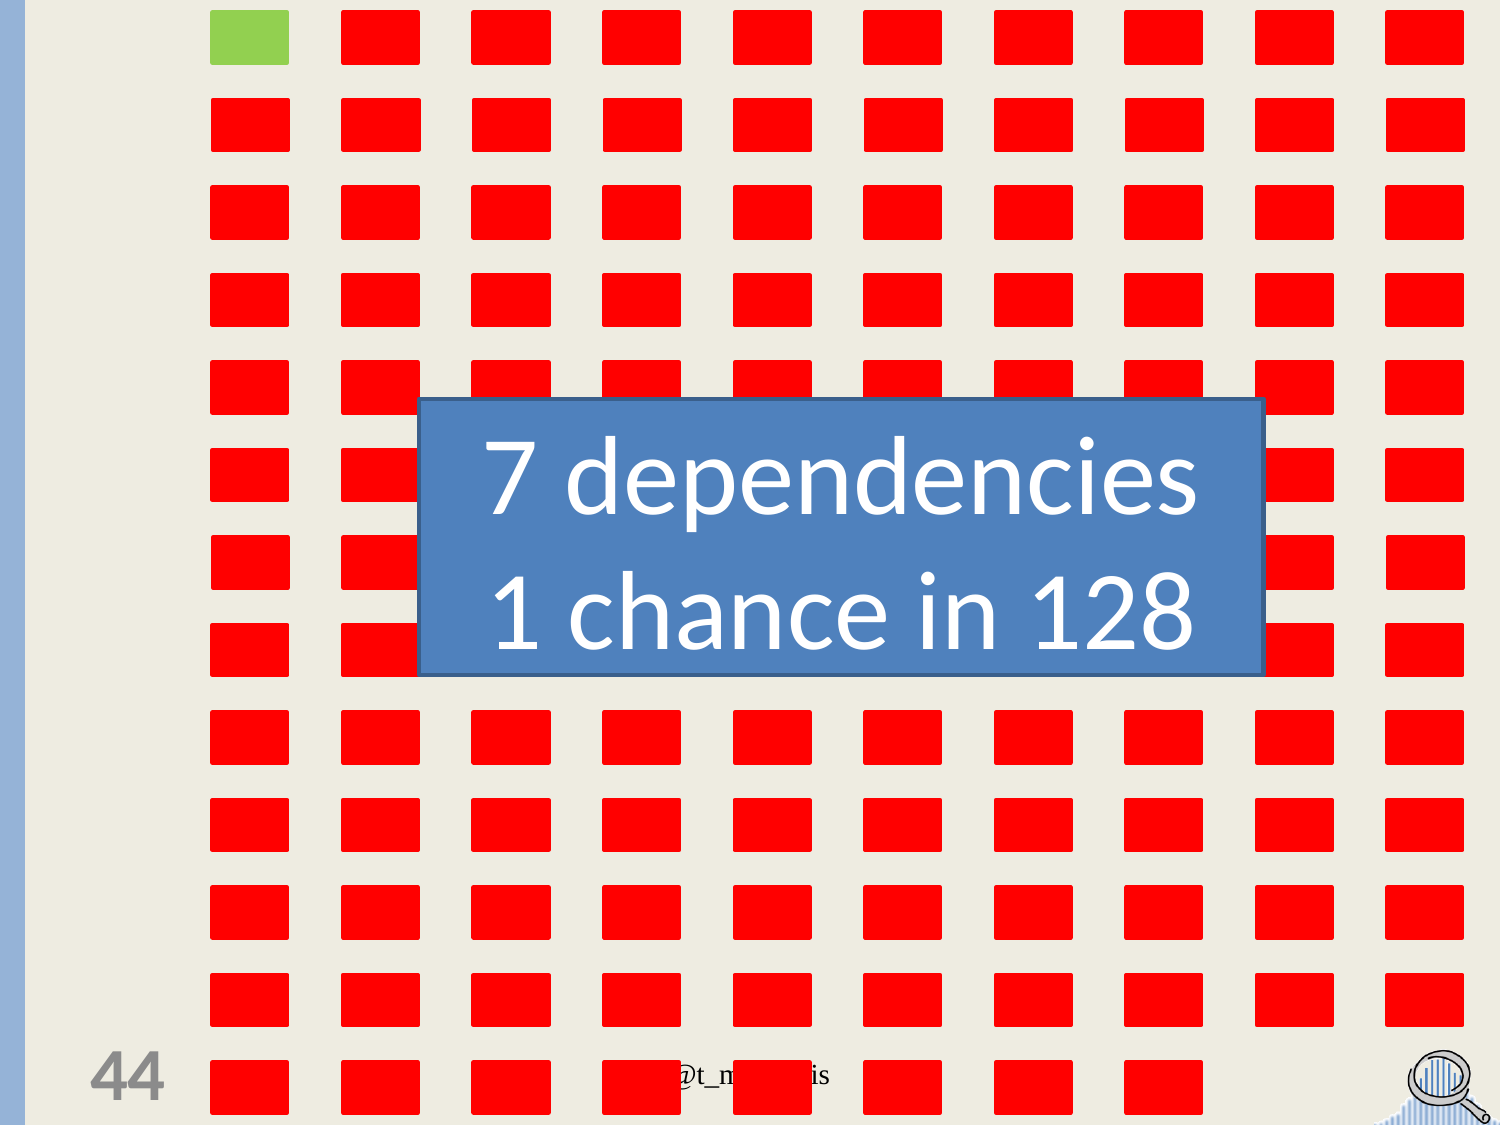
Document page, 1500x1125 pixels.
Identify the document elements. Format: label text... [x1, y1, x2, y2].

text_box [994, 973, 1073, 1027]
text_box [603, 98, 682, 152]
text_box [1385, 360, 1464, 415]
text_box [341, 448, 417, 502]
text_box [994, 710, 1073, 765]
text_box [1255, 273, 1334, 327]
text_box [602, 973, 681, 1027]
text_box [341, 623, 417, 677]
text_box [733, 1103, 812, 1115]
text_box [994, 98, 1073, 152]
text_box [1124, 185, 1203, 240]
text_box [602, 360, 681, 397]
text_box [341, 273, 420, 327]
text_box [1385, 973, 1464, 1027]
text_box [341, 710, 420, 765]
text_box [1385, 798, 1464, 852]
text_box [602, 710, 681, 765]
text_box [733, 185, 812, 240]
text_box [341, 10, 420, 65]
text_box [471, 973, 551, 1027]
text_box [733, 798, 812, 852]
text_box [341, 535, 417, 590]
text_box [210, 448, 289, 502]
text_box [471, 798, 551, 852]
text_box [733, 710, 812, 765]
text_box [471, 885, 551, 940]
text_box [341, 185, 420, 240]
text_box [602, 798, 681, 852]
picture [1374, 1046, 1500, 1125]
text_box [1124, 360, 1203, 397]
text_box [863, 273, 942, 327]
text_box [210, 623, 289, 677]
text_box [733, 273, 812, 327]
text_box [1385, 448, 1464, 502]
text_box [1255, 710, 1334, 765]
text_box [733, 973, 812, 1027]
text_box [863, 360, 942, 397]
text_box [1124, 1060, 1203, 1115]
text_box [994, 885, 1073, 940]
text_box [1385, 10, 1464, 65]
text_box [210, 360, 289, 415]
text_box [1124, 973, 1203, 1027]
text_box [1266, 623, 1334, 677]
text_box [210, 273, 289, 327]
text_box [1124, 273, 1203, 327]
text_box [1255, 973, 1334, 1027]
footer @t_magennis [512, 1042, 988, 1103]
text_box [1124, 885, 1203, 940]
text_box [210, 885, 289, 940]
text_box [602, 10, 681, 65]
text_box [471, 10, 551, 65]
text_box [472, 98, 551, 152]
text_box [1385, 185, 1464, 240]
text_box [1125, 98, 1204, 152]
text_box [602, 185, 681, 240]
text_box [602, 273, 681, 327]
text_box [1124, 10, 1203, 65]
text_box [863, 185, 942, 240]
text_box [1266, 448, 1334, 502]
text_box [210, 798, 289, 852]
text_box [1255, 360, 1334, 415]
text_box [1385, 623, 1464, 677]
text_box [1255, 98, 1334, 152]
text_box [994, 360, 1073, 397]
text_box [602, 1103, 681, 1115]
text_box [210, 1060, 289, 1115]
text_box [863, 1103, 942, 1115]
text_box [994, 798, 1073, 852]
text_box [863, 798, 942, 852]
text_box [1386, 98, 1465, 152]
text_box [341, 798, 420, 852]
text_box [994, 273, 1073, 327]
text_box [1386, 535, 1465, 590]
text_box [471, 185, 551, 240]
text_box [863, 973, 942, 1027]
text_box [733, 10, 812, 65]
text_box [471, 360, 551, 397]
text_box [733, 885, 812, 940]
text_box [471, 1060, 551, 1115]
text_box [1124, 798, 1203, 852]
text_box [210, 10, 289, 65]
text_box [1385, 710, 1464, 765]
text_box [341, 973, 420, 1027]
text_box [1124, 710, 1203, 765]
text_box [863, 10, 942, 65]
text_box [733, 98, 812, 152]
text_box [994, 10, 1073, 65]
text_box [210, 973, 289, 1027]
text_box [1255, 798, 1334, 852]
text_box [1385, 273, 1464, 327]
text_box 7 dependencies 1 chance in 128 [417, 397, 1266, 677]
text_box [471, 710, 551, 765]
text_box [341, 885, 420, 940]
text_box [211, 535, 290, 590]
text_box [602, 885, 681, 940]
text_box [211, 98, 290, 152]
text_box [994, 185, 1073, 240]
text_box [863, 885, 942, 940]
text_box [864, 98, 943, 152]
text_box [1385, 885, 1464, 940]
text_box [1255, 10, 1334, 65]
text_box [994, 1060, 1073, 1115]
text_box [341, 360, 420, 415]
text_box [1255, 885, 1334, 940]
text_box [733, 360, 812, 397]
text_box [341, 1060, 420, 1115]
text_box [1266, 535, 1334, 590]
text_box [210, 185, 289, 240]
text_box [471, 273, 551, 327]
text_box [341, 98, 421, 152]
text_box [863, 710, 942, 765]
slide_number 44 [75, 1040, 425, 1100]
text_box [1255, 185, 1334, 240]
text_box [210, 710, 289, 765]
